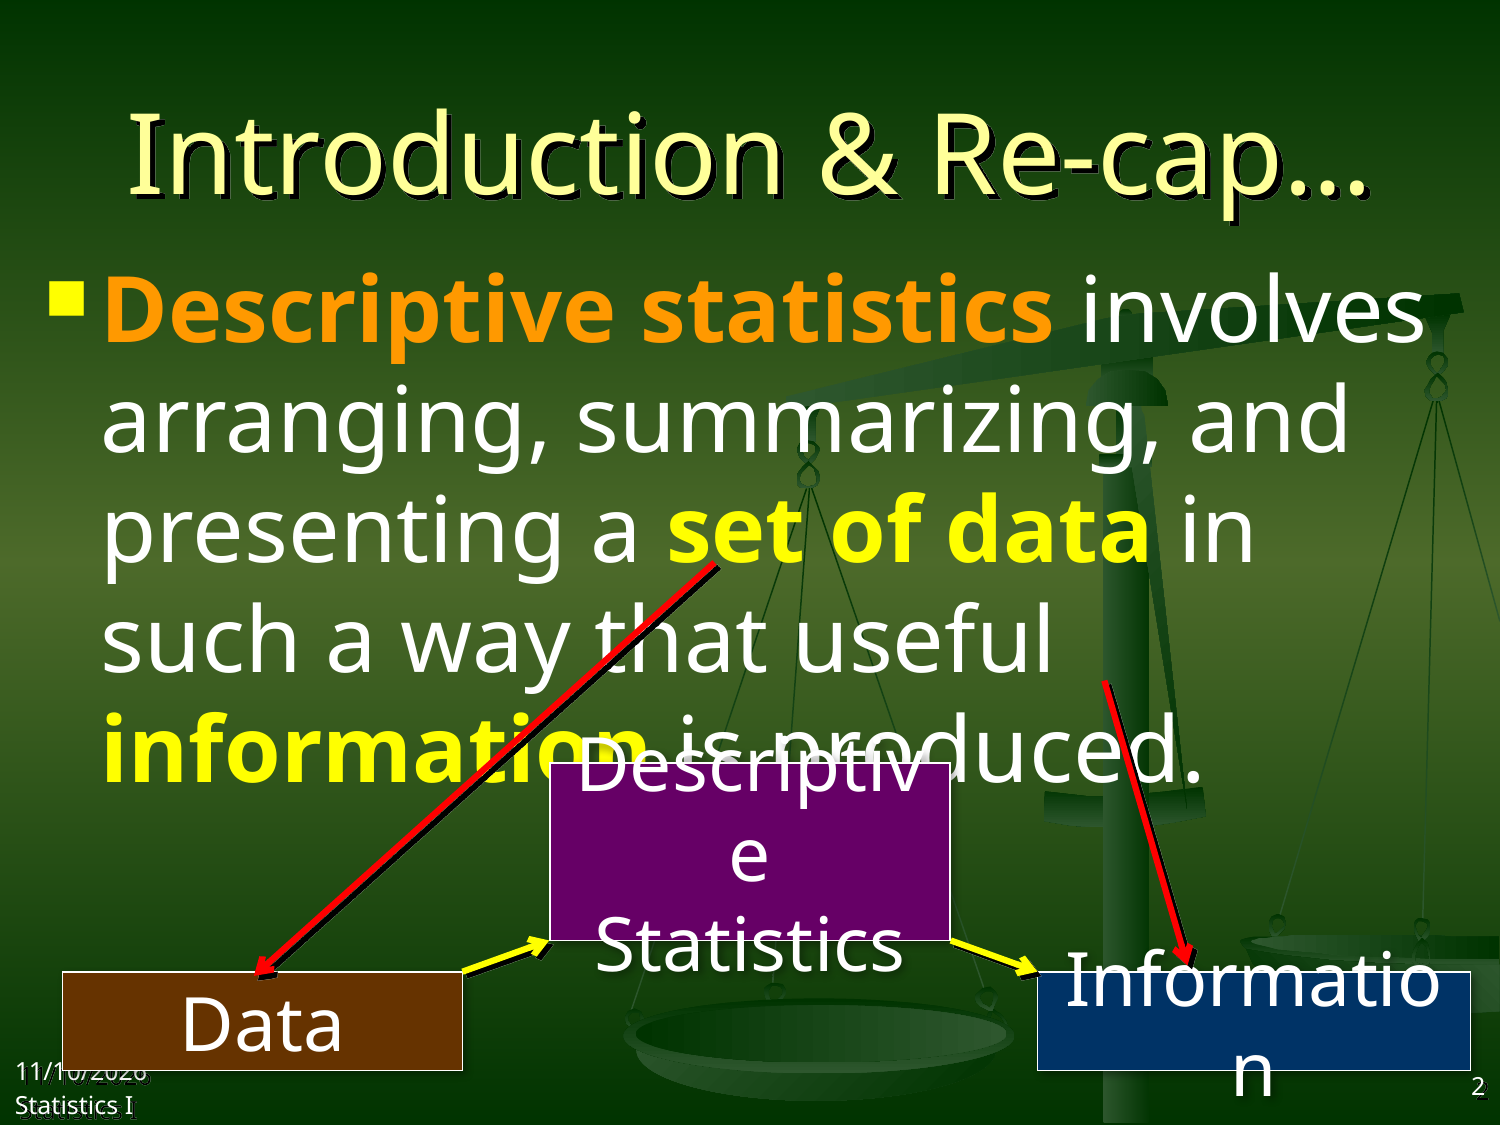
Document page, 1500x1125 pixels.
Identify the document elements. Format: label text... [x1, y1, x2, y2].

text_box [462, 938, 550, 972]
text_box Information [1037, 971, 1471, 1071]
text_box Descriptive Statistics [549, 763, 950, 941]
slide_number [0, 1049, 351, 1125]
slide_number 2 [1149, 1049, 1500, 1125]
text_box [950, 940, 1038, 974]
text_box Data [62, 971, 463, 1071]
title Introduction & Re-cap… [74, 55, 1426, 243]
text_box [253, 562, 715, 976]
list Descriptive statistics involves arranging, summarizing, and presenting a set of data in such a way that useful information is produced. [29, 243, 1483, 811]
